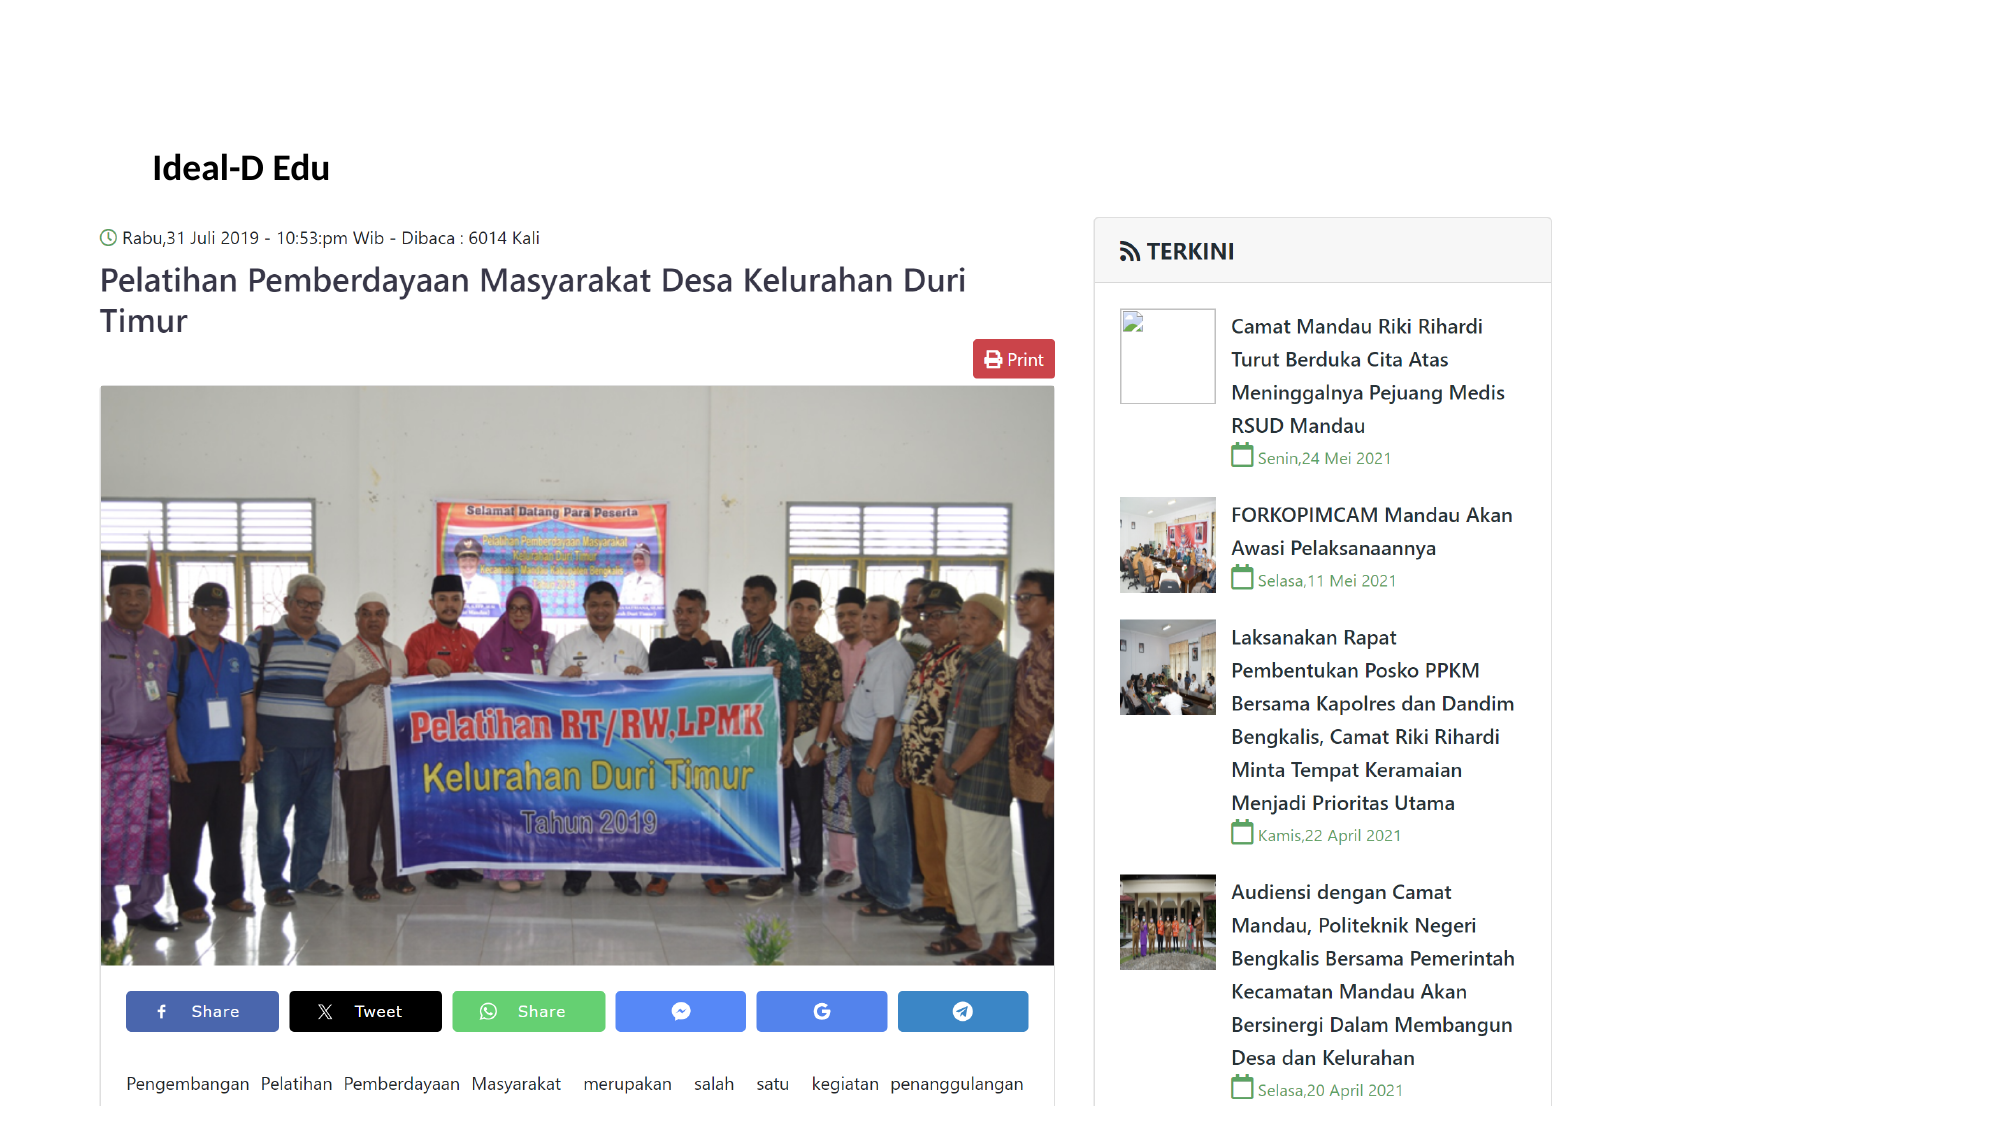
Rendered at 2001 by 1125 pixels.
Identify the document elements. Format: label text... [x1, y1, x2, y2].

picture [80, 205, 1587, 1106]
title Ideal-D Edu [137, 59, 1863, 278]
